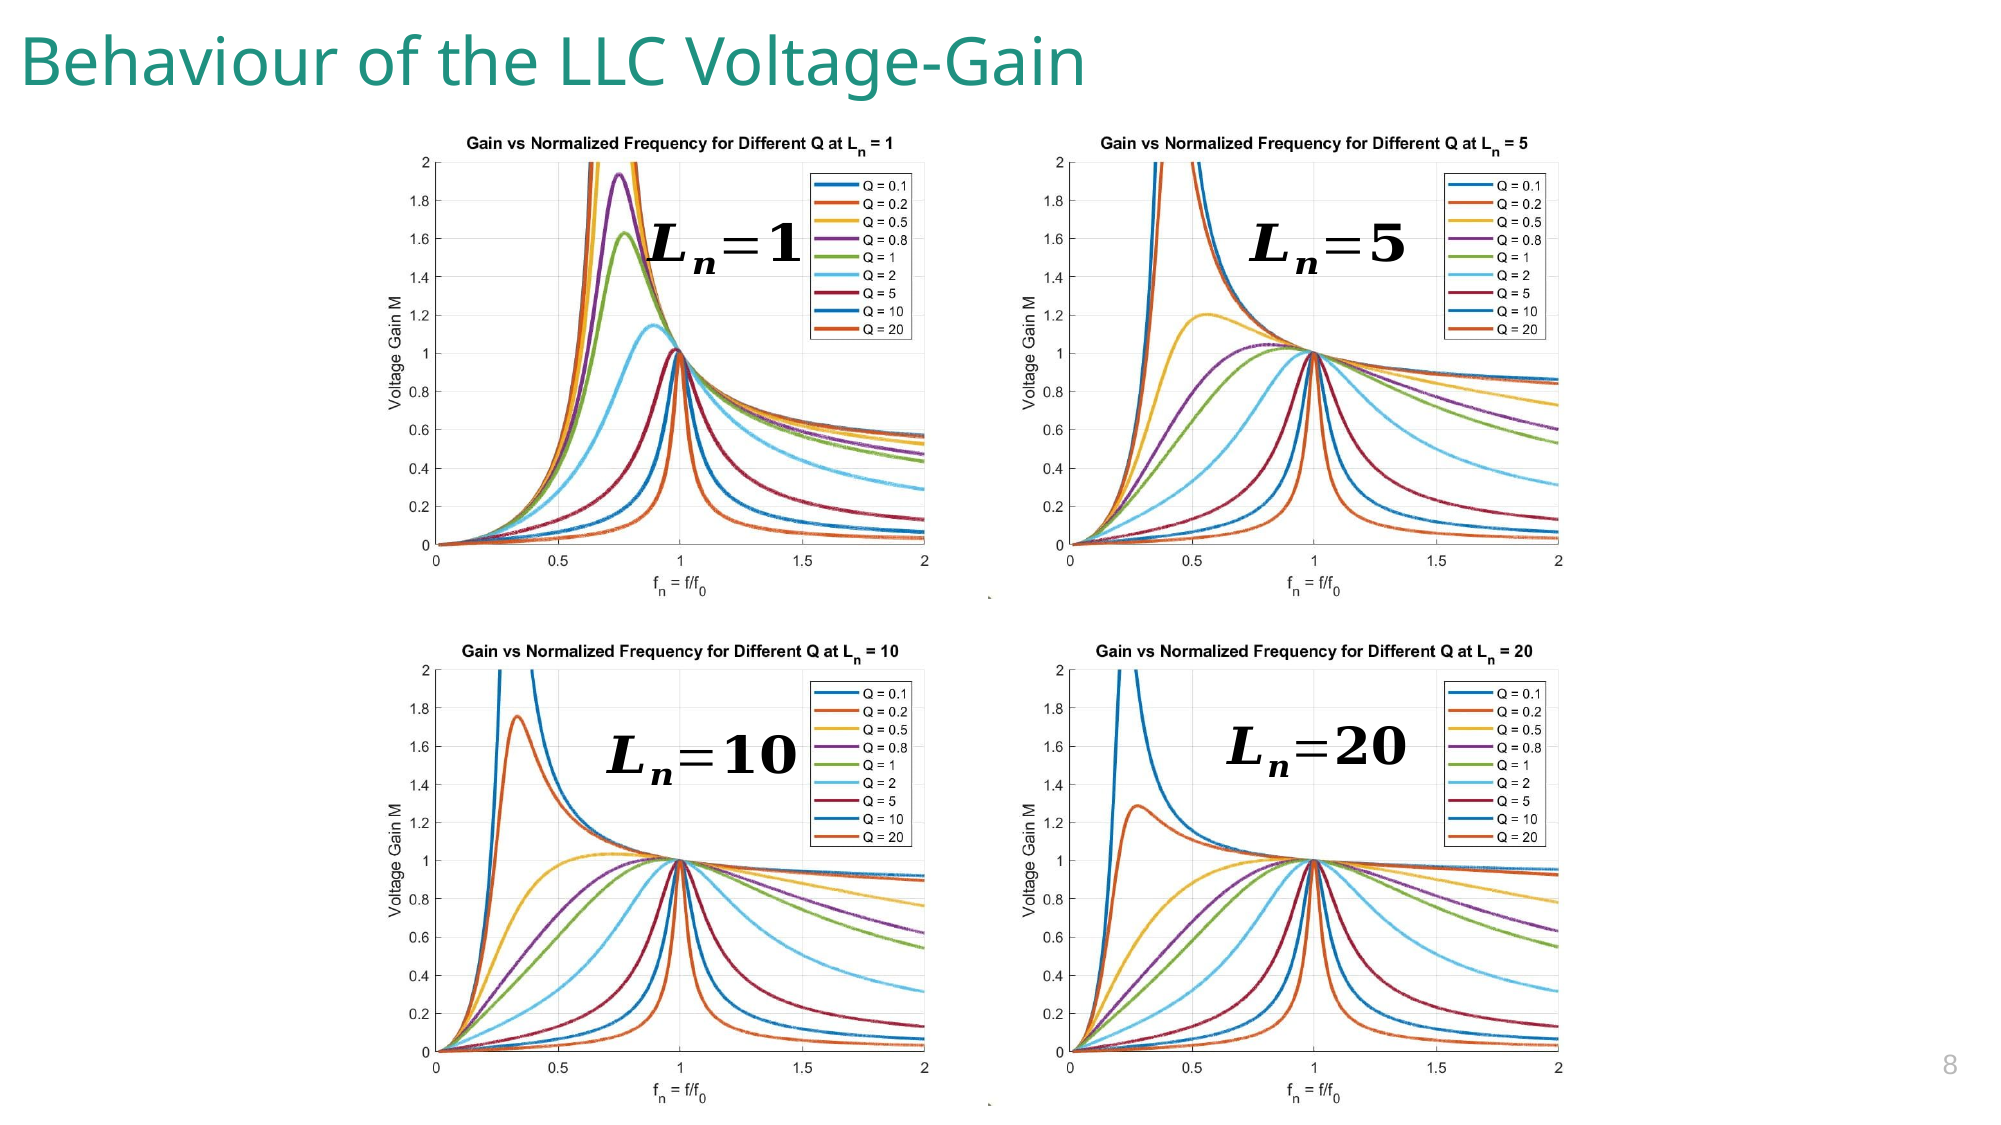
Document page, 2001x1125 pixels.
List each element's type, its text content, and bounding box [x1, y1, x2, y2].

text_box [354, 126, 1618, 1106]
title Behaviour of the LLC Voltage-Gain [4, 4, 1868, 130]
slide_number 8 [1853, 1019, 1974, 1106]
